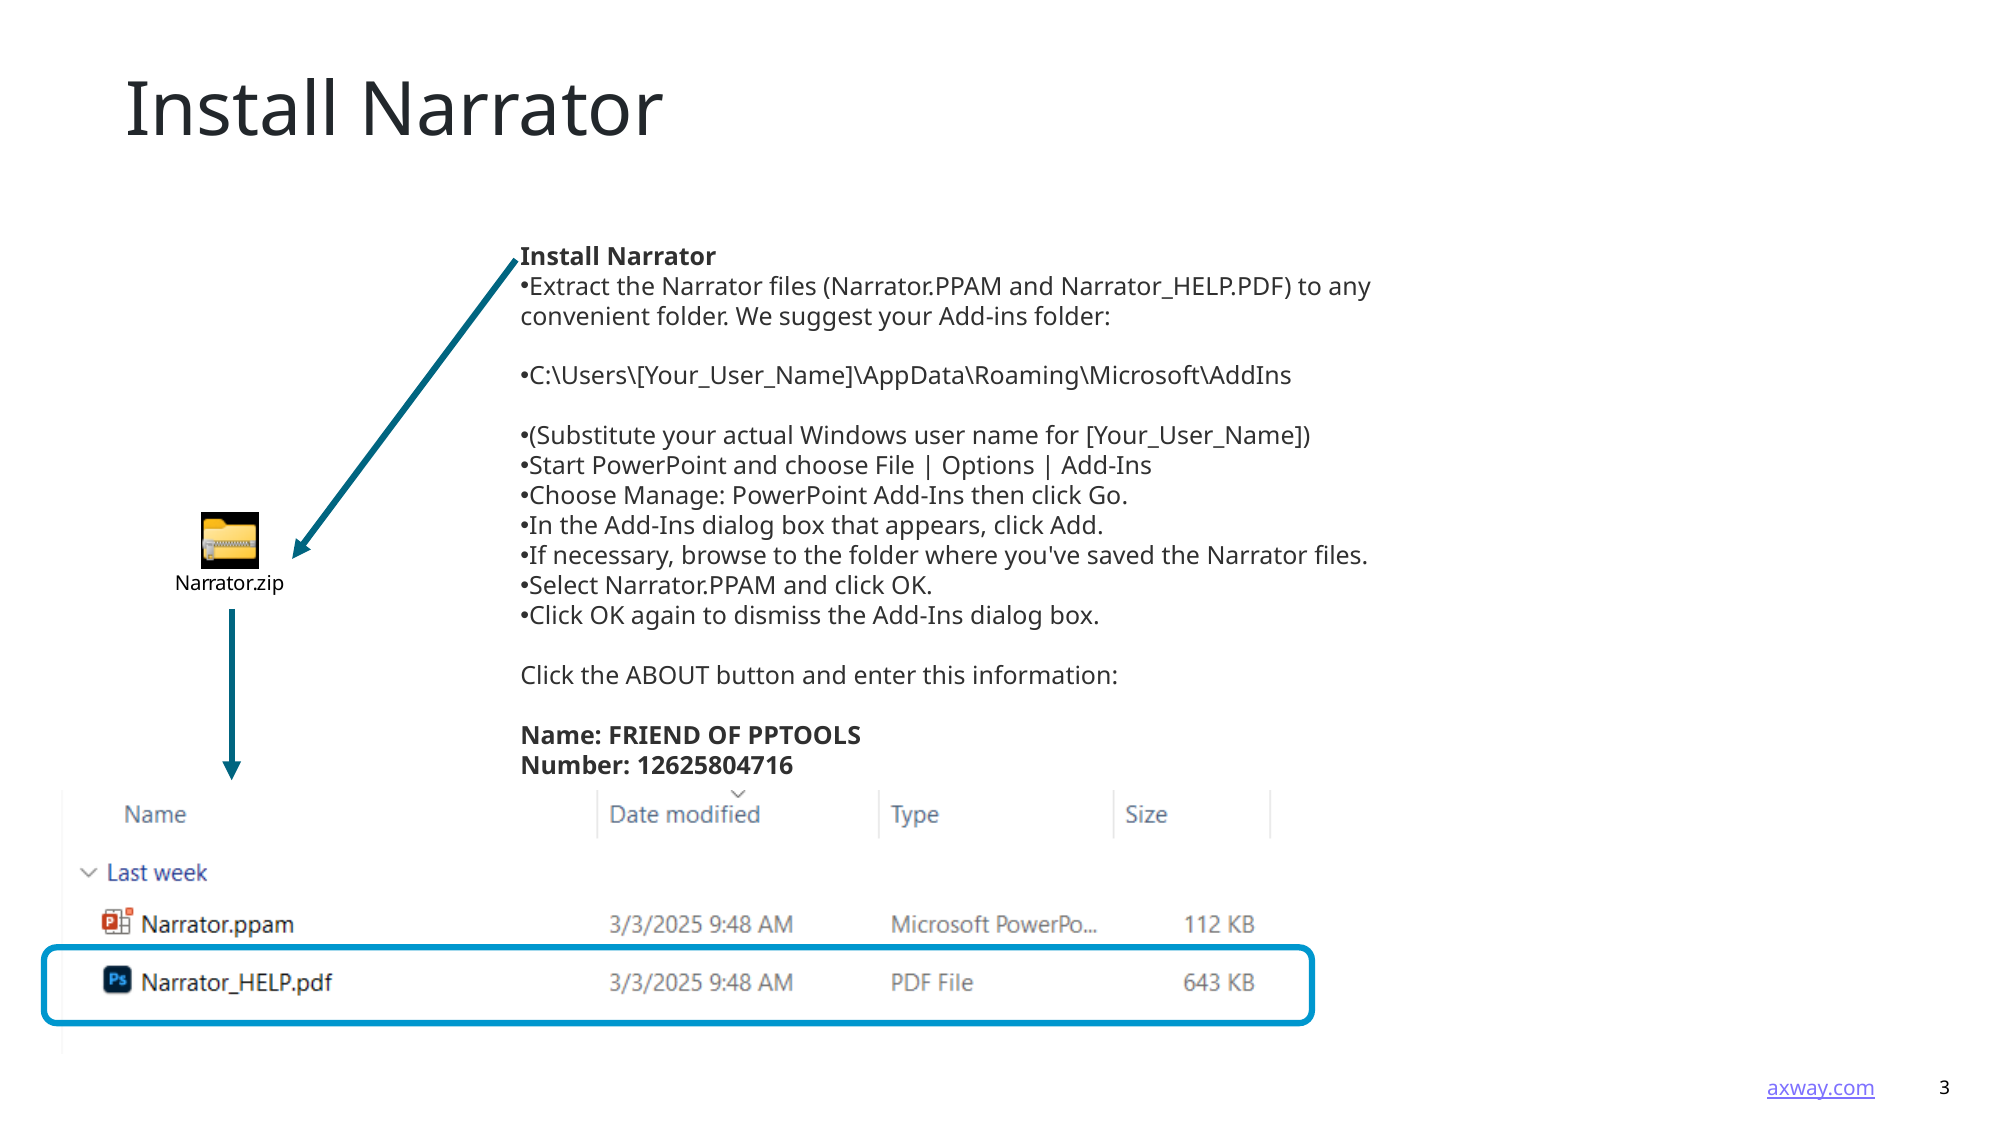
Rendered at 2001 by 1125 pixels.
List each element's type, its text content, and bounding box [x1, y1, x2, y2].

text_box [160, 512, 299, 605]
picture [60, 951, 1308, 1019]
text_box Install Narrator Extract the Narrator files (Narrator.PPAM and Narrator_HELP.PDF) to any convenient folder. We suggest your Add-ins folder: C:\Users\[Your_User_Name]\AppData\Roaming\Microsoft\AddIns (Substitute your actual Windows user name for [Your_User_Name]) Start PowerPoint and choose File | Options | Add-Ins Choose Manage: PowerPoint Add-Ins then click Go. In the Add-Ins dialog box that appears, click Add. If necessary, browse to the folder where you've saved the Narrator files. Select Narrator.PPAM and click OK. Click OK again to dismiss the Add-Ins dialog box. Click the ABOUT button and enter this information: Name: FRIEND OF PPTOOLS Number: 12625804716 [505, 232, 1506, 787]
title Install Narrator [125, 51, 1875, 150]
picture [60, 790, 1387, 1054]
text_box [42, 946, 60, 1025]
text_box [292, 259, 516, 559]
